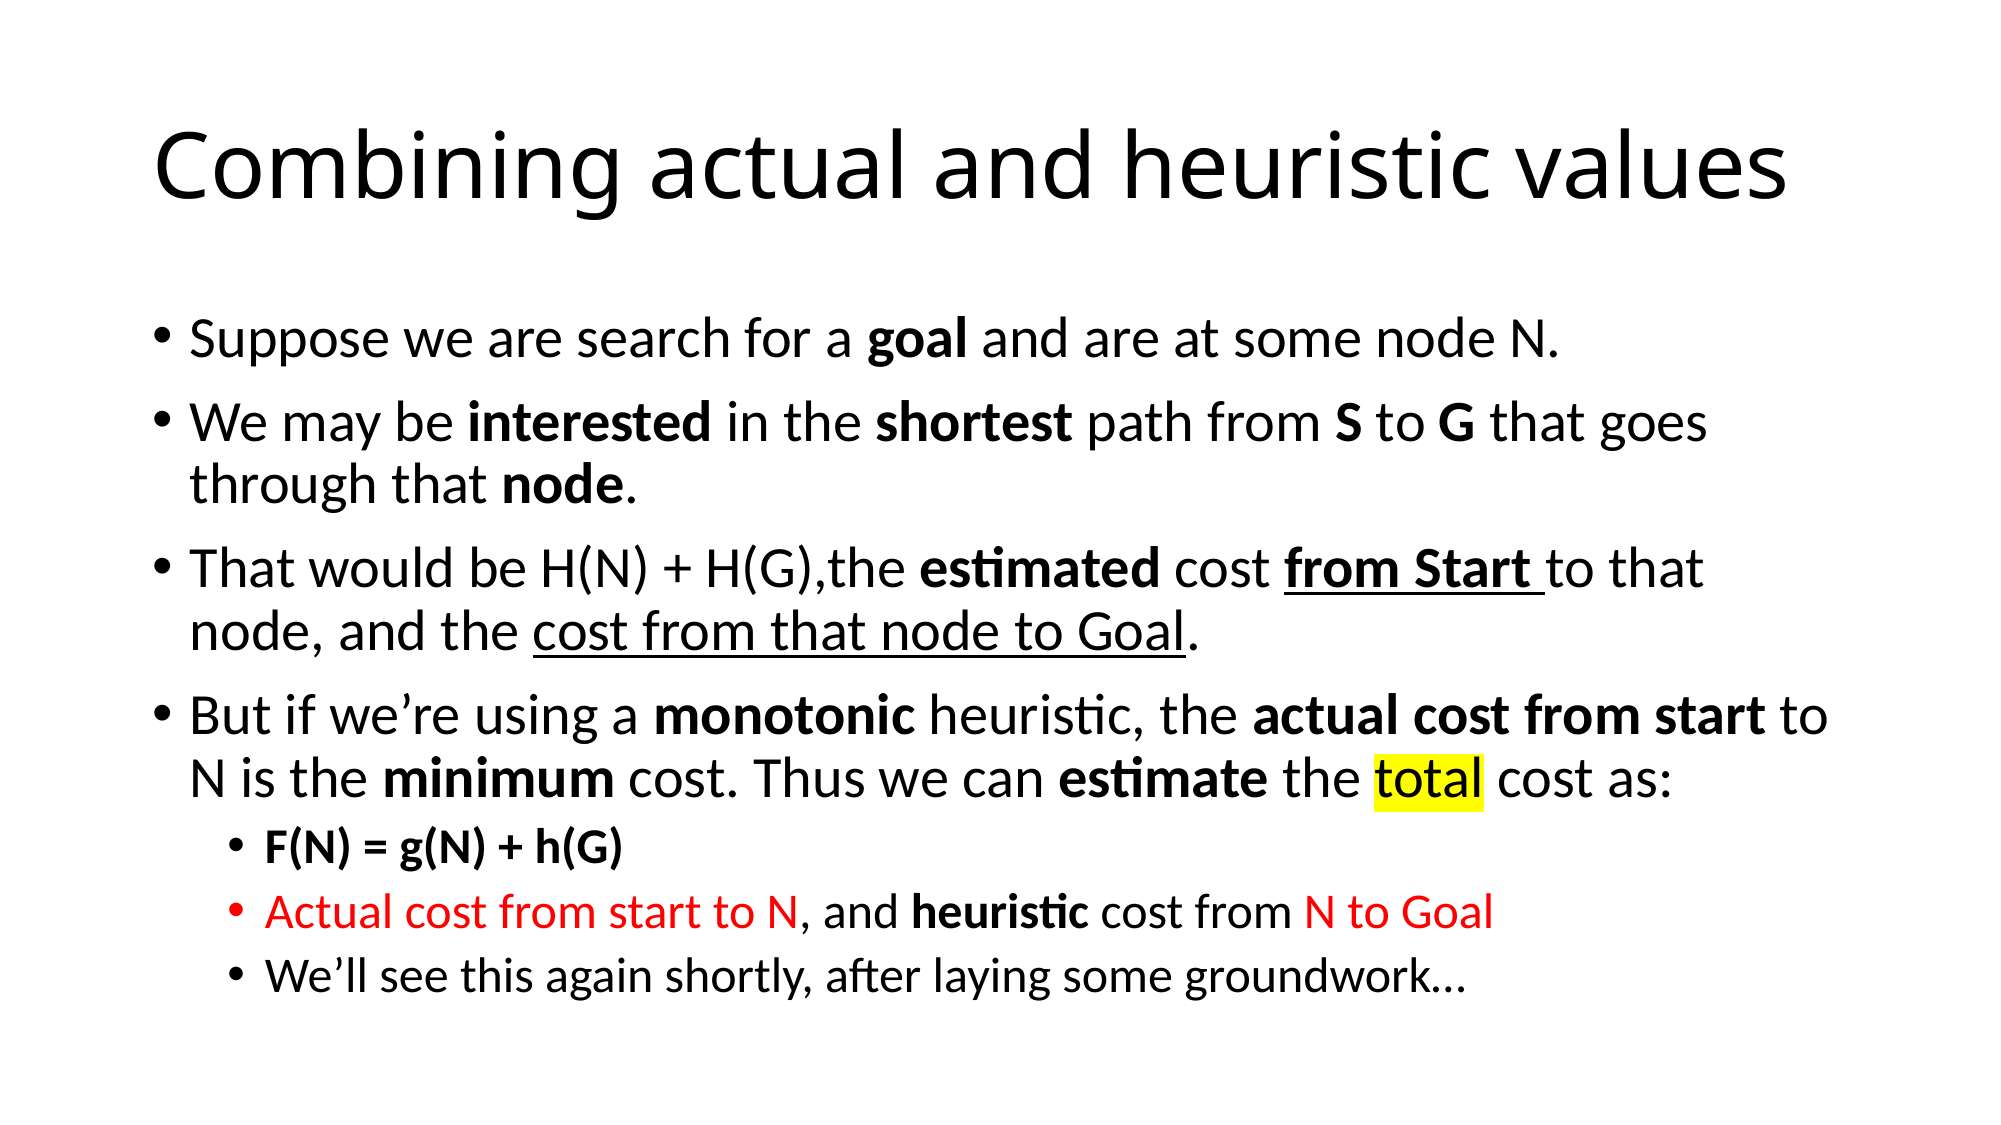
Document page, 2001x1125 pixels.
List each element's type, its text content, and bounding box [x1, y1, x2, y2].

title Combining actual and heuristic values [137, 59, 1863, 278]
list Suppose we are search for a goal and are at some node N. We may be interested in the shortest path from S to G that goes through that node. That would be H(N) + H(G),the estimated cost from Start to that node, and the cost from that node to Goal. But if we’re using a monotonic heuristic, the actual cost from start to N is the minimum cost. Thus we can estimate the total cost as: F(N) = g(N) + h(G) Actual cost from start to N, and heuristic cost from N to Goal We’ll see this again shortly, after laying some groundwork… [137, 299, 1863, 1014]
